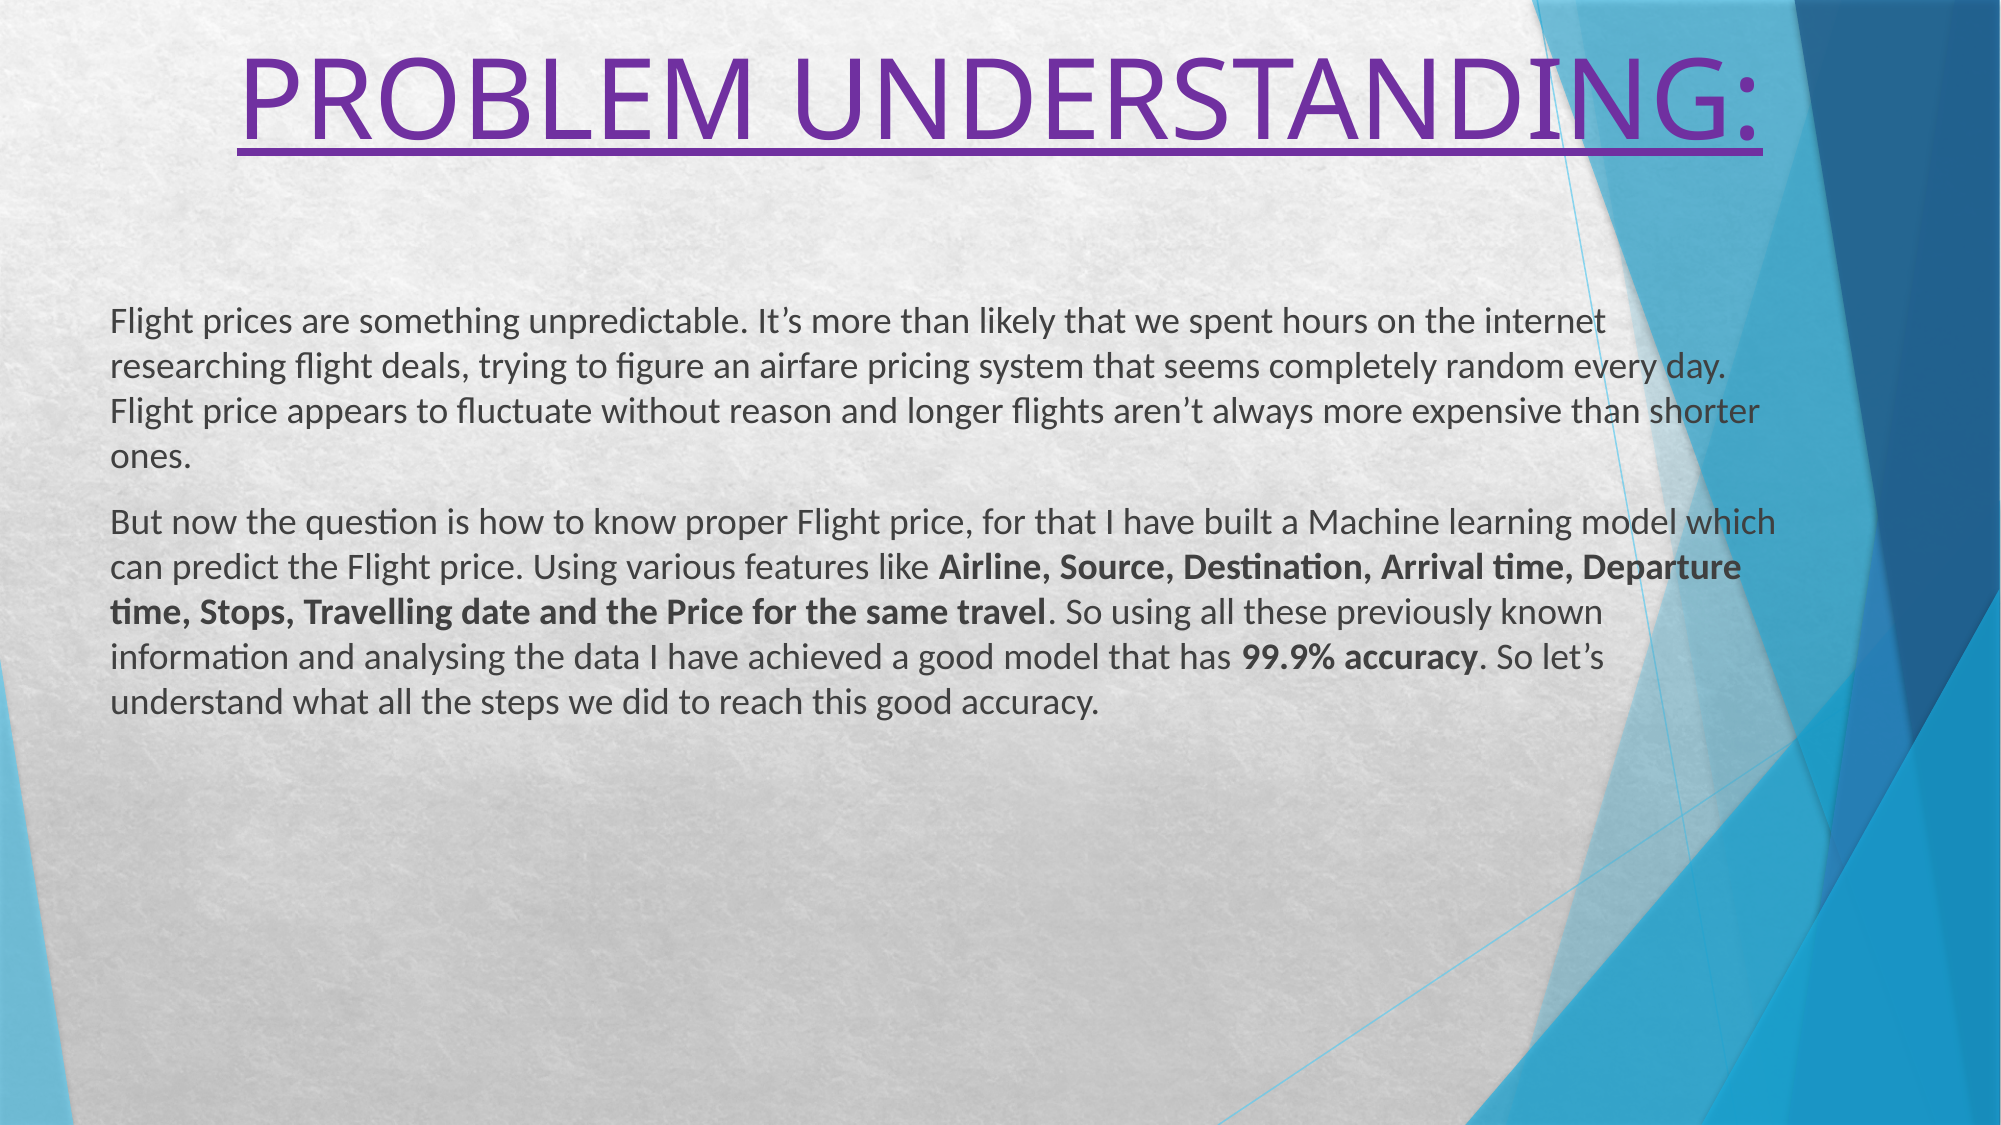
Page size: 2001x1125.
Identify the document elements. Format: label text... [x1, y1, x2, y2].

list Flight prices are something unpredictable. It’s more than likely that we spent hours on the internet researching flight deals, trying to figure an airfare pricing system that seems completely random every day. Flight price appears to fluctuate without reason and longer flights aren’t always more expensive than shorter ones. But now the question is how to know proper Flight price, for that I have built a Machine learning model which can predict the Flight price. Using various features like Airline, Source, Destination, Arrival time, Departure time, Stops, Travelling date and the Price for the same travel. So using all these previously known information and analysing the data I have achieved a good model that has 99.9% accuracy. So let’s understand what all the steps we did to reach this good accuracy. [20, 222, 1800, 1106]
title PROBLEM UNDERSTANDING: [212, 19, 1788, 134]
